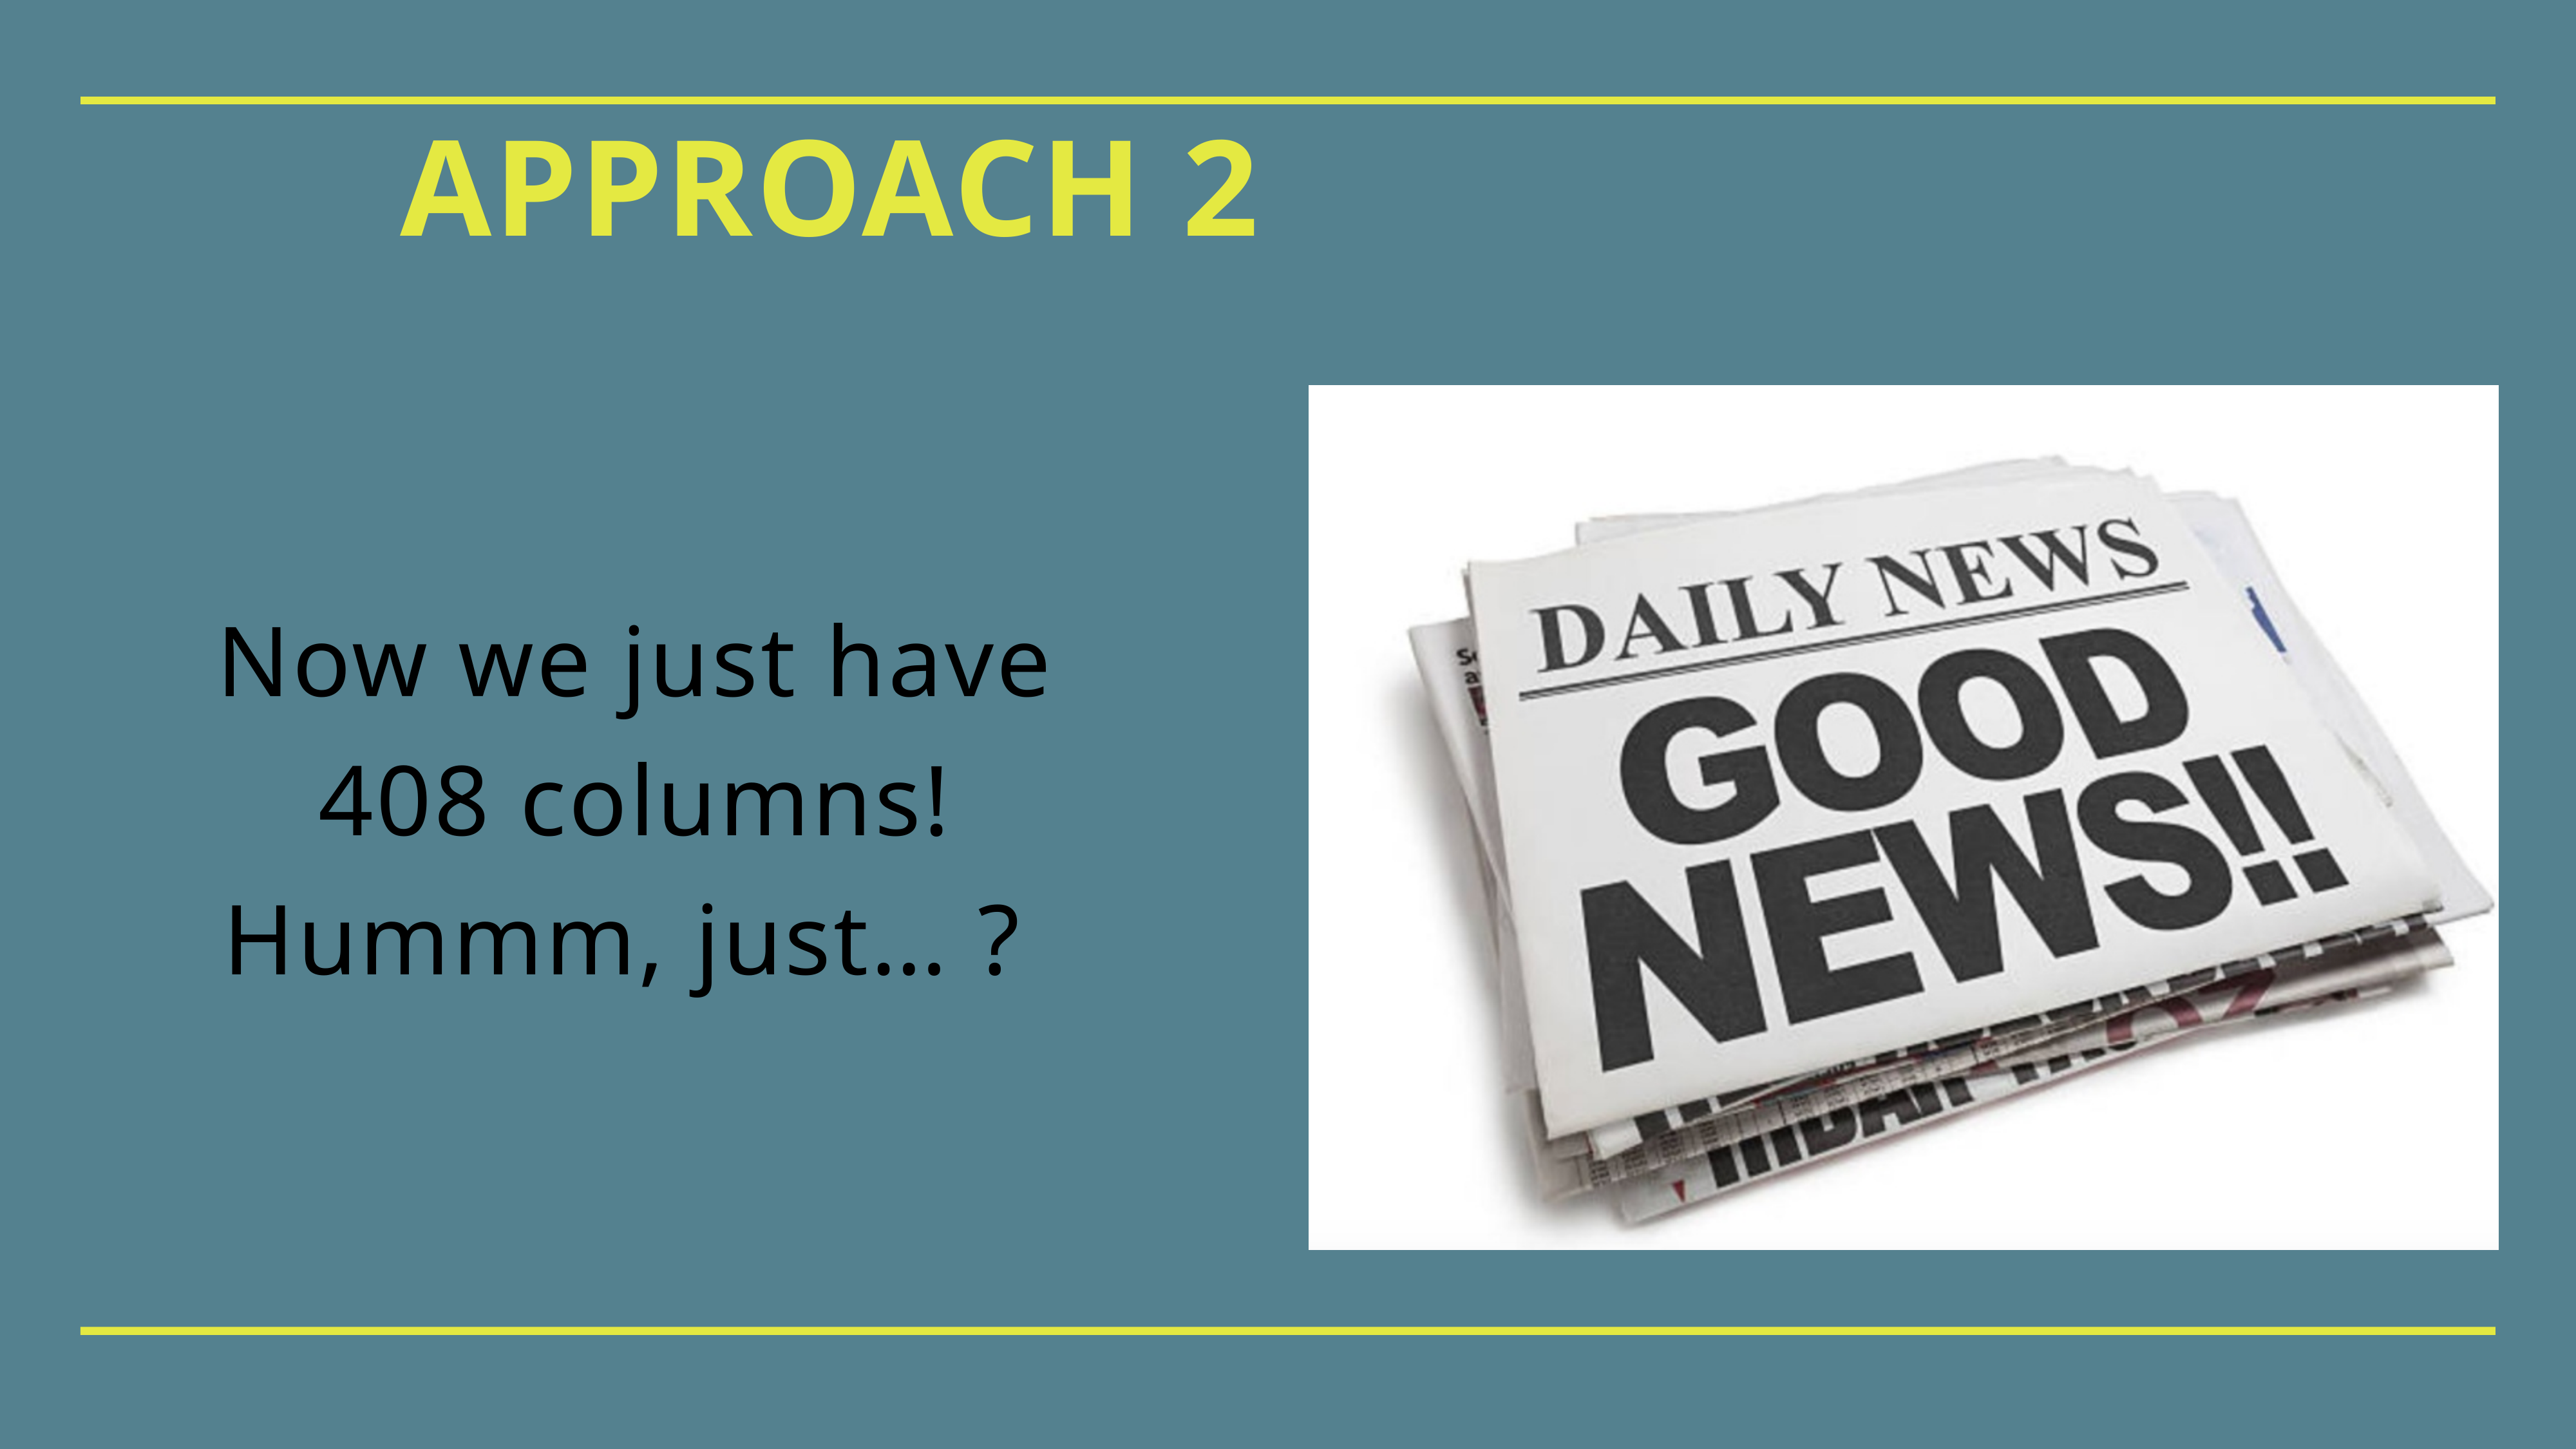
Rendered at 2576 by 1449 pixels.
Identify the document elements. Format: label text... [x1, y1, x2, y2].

picture [1309, 384, 2499, 1251]
title Now we just have 408 columns! Hummm, just… ? [140, 486, 1132, 1084]
text_box Approach 2 [88, 44, 1571, 343]
